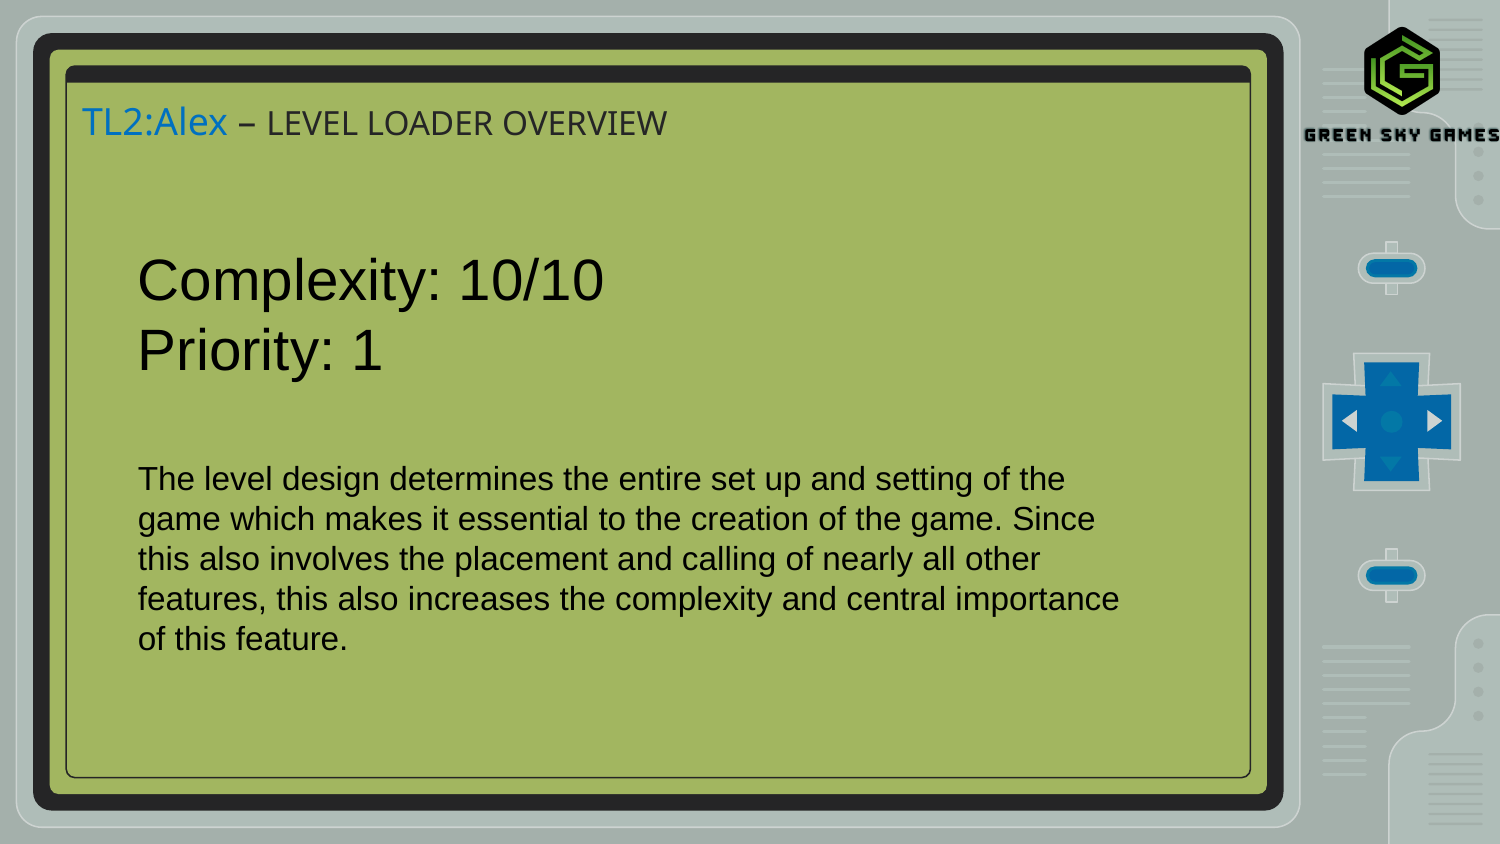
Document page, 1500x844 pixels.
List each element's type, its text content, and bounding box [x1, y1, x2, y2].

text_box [1322, 353, 1461, 491]
picture [1285, 0, 1500, 184]
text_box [1358, 548, 1426, 603]
text_box Complexity: 10/10 Priority: 1 The level design determines the entire set up and setting of the game which makes it essential to the creation of the game. Since this also involves the placement and calling of nearly all other features, this also increases the complexity and central importance of this feature. [123, 234, 1170, 665]
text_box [1358, 241, 1426, 295]
text_box TL2:Alex – LEVEL LOADER OVERVIEW [67, 82, 1443, 218]
